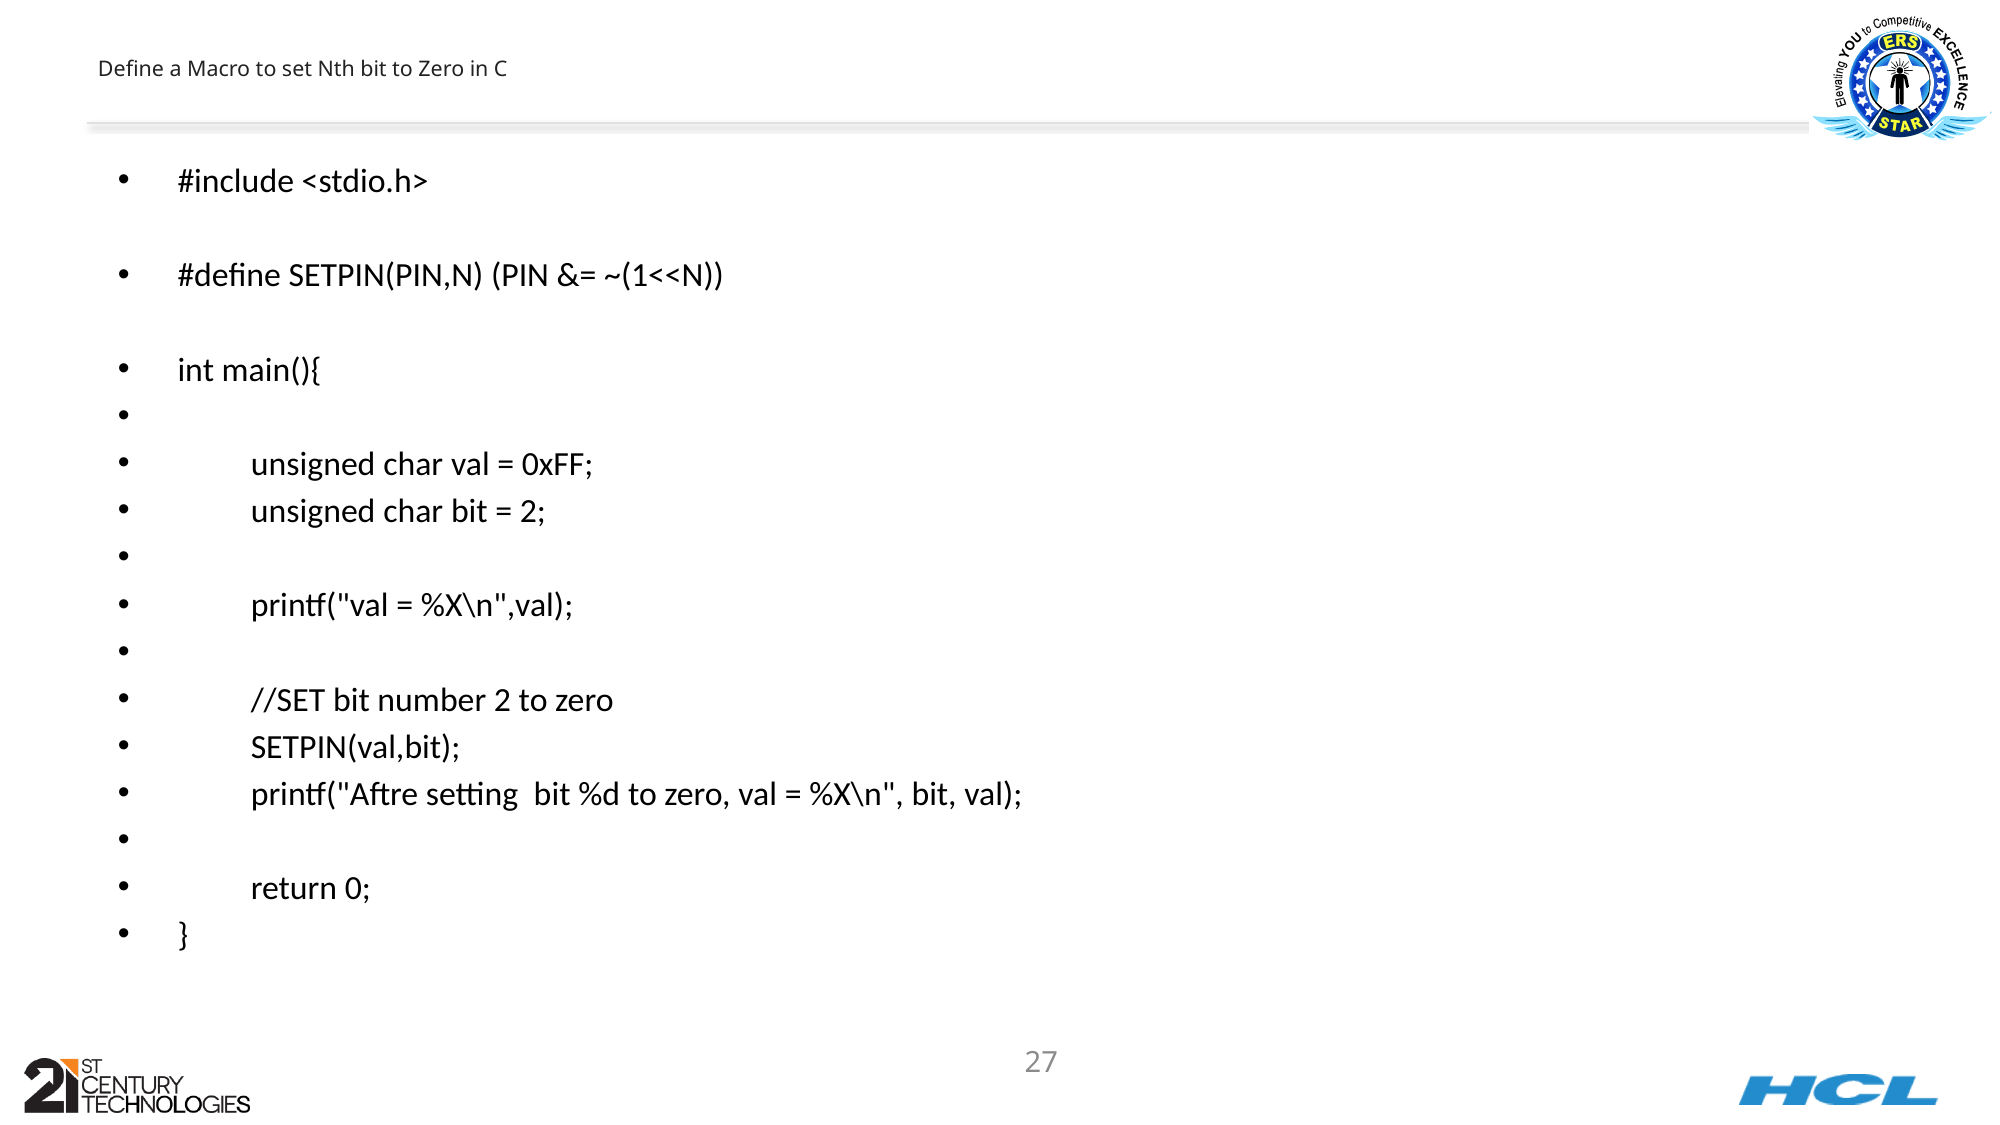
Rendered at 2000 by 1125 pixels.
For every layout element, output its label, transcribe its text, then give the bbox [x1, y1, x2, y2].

picture [1809, 10, 2000, 144]
picture [1739, 1074, 1938, 1105]
title Define a Macro to set Nth bit to Zero in C [97, 28, 1638, 107]
slide_number 27 [808, 1033, 1275, 1094]
list #include <stdio.h> #define SETPIN(PIN,N) (PIN &= ~(1<<N)) int main(){ unsigned char val = 0xFF; unsigned char bit = 2; printf("val = %X\n",val); //SET bit number 2 to zero SETPIN(val,bit); printf("Aftre setting bit %d to zero, val = %X\n", bit, val); return 0; } [99, 149, 1900, 970]
picture [24, 1058, 250, 1113]
